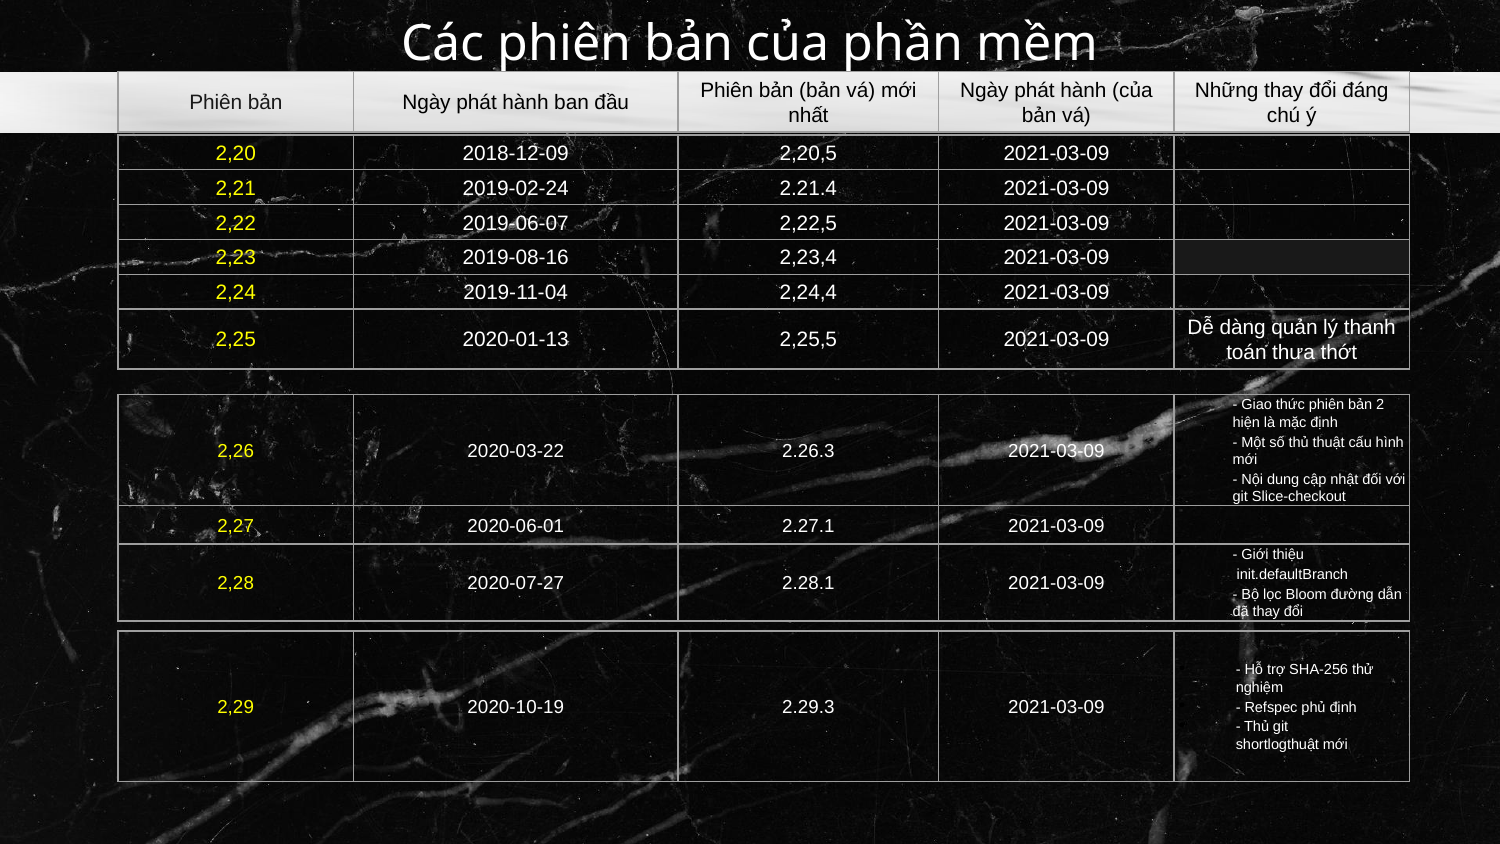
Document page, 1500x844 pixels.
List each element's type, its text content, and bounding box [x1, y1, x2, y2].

table_header 2018-12-09 [354, 141, 677, 169]
table_cell [1175, 240, 1409, 274]
table_cell 2,28 [119, 545, 353, 620]
table_cell 2021-03-09 [939, 310, 1173, 368]
table_cell 2021-03-09 [939, 275, 1173, 308]
table_cell 2,25 [119, 310, 353, 368]
table_cell 2021-03-09 [939, 170, 1173, 204]
table_header 2.26.3 [679, 395, 938, 505]
table_header 2,20 [119, 141, 353, 169]
table_cell [1175, 170, 1409, 204]
table_cell 2019-08-16 [354, 240, 677, 274]
table_cell 2021-03-09 [939, 205, 1173, 239]
table_header [1175, 141, 1409, 169]
table_cell 2019-06-07 [354, 205, 677, 239]
table_cell 2,24 [119, 275, 353, 308]
table_cell Dễ dàng quản lý thanh toán thưa thớt [1175, 310, 1409, 368]
table_cell 2,22 [119, 205, 353, 239]
table_header 2,20,5 [679, 141, 938, 169]
table_cell 2.28.1 [679, 545, 938, 620]
table_cell 2.27.1 [679, 506, 938, 543]
table_cell 2019-11-04 [354, 275, 677, 308]
table_cell 2021-03-09 [939, 240, 1173, 274]
table_cell 2.21.4 [679, 170, 938, 204]
table_cell 2021-03-09 [939, 506, 1173, 543]
table_header 2020-10-19 [354, 632, 677, 781]
table_header 2020-03-22 [354, 395, 677, 505]
table_header 2,26 [119, 395, 353, 505]
table_cell 2,22,5 [679, 205, 938, 239]
table_header - Giao thức phiên bản 2 hiện là mặc định - Một số thủ thuật cấu hình mới - Nội dung cập nhật đối với git Slice-checkout [1175, 395, 1409, 505]
table_cell 2,24,4 [679, 275, 938, 308]
table_cell 2019-02-24 [354, 170, 677, 204]
table_cell - Giới thiệu init.defaultBranch - Bộ lọc Bloom đường dẫn đã thay đổi [1175, 545, 1409, 620]
table_cell 2,27 [119, 506, 353, 543]
table_cell [1175, 275, 1409, 308]
table_header 2021-03-09 [939, 632, 1173, 781]
table_header 2.29.3 [679, 632, 938, 781]
table_cell 2,23,4 [679, 240, 938, 274]
table_header - Hỗ trợ SHA-256 thử nghiệm - Refspec phủ định - Thủ git shortlogthuật mới [1175, 632, 1409, 781]
table_cell 2,21 [119, 170, 353, 204]
table_cell 2021-03-09 [939, 545, 1173, 620]
picture [0, 0, 1500, 844]
table_cell 2020-01-13 [354, 310, 677, 368]
table_header 2021-03-09 [939, 395, 1173, 505]
table_cell [1175, 205, 1409, 239]
table_cell 2,25,5 [679, 310, 938, 368]
table_cell 2020-06-01 [354, 506, 677, 543]
table_cell [1175, 506, 1409, 543]
title Các phiên bản của phần mềm [118, 6, 1382, 70]
table_cell 2020-07-27 [354, 545, 677, 620]
table_cell 2,23 [119, 240, 353, 274]
table_header 2021-03-09 [939, 141, 1173, 169]
table_header 2,29 [119, 632, 353, 781]
